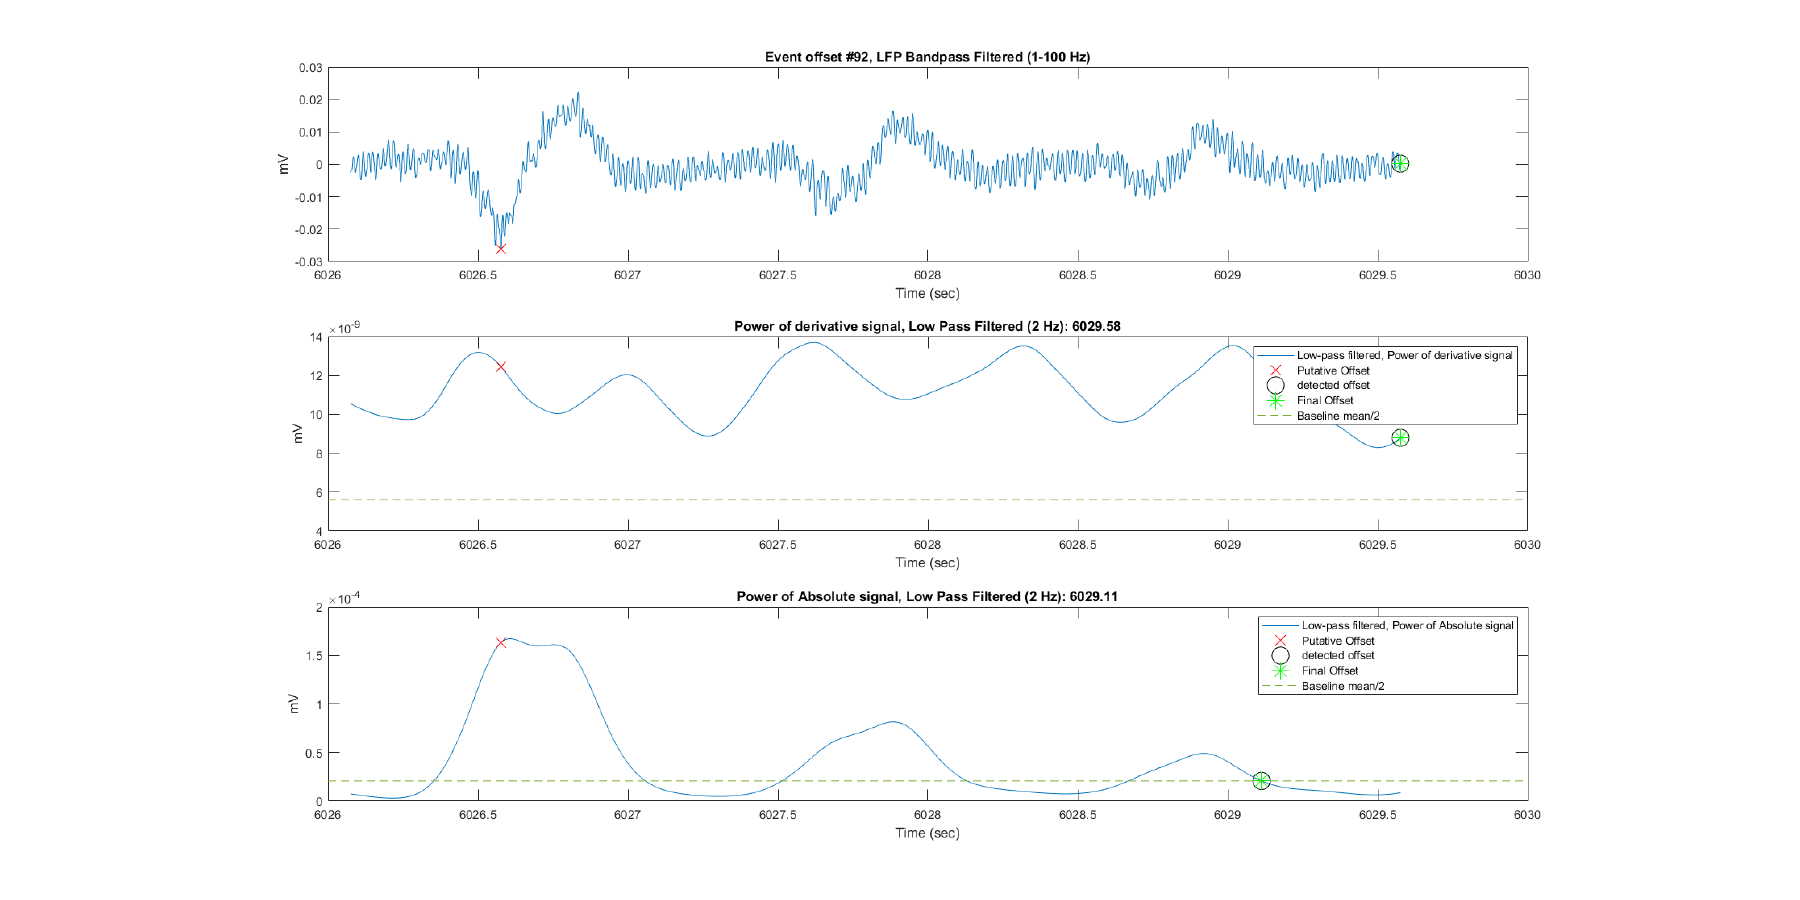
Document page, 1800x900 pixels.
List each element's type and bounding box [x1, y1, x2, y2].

picture [126, 0, 1674, 900]
